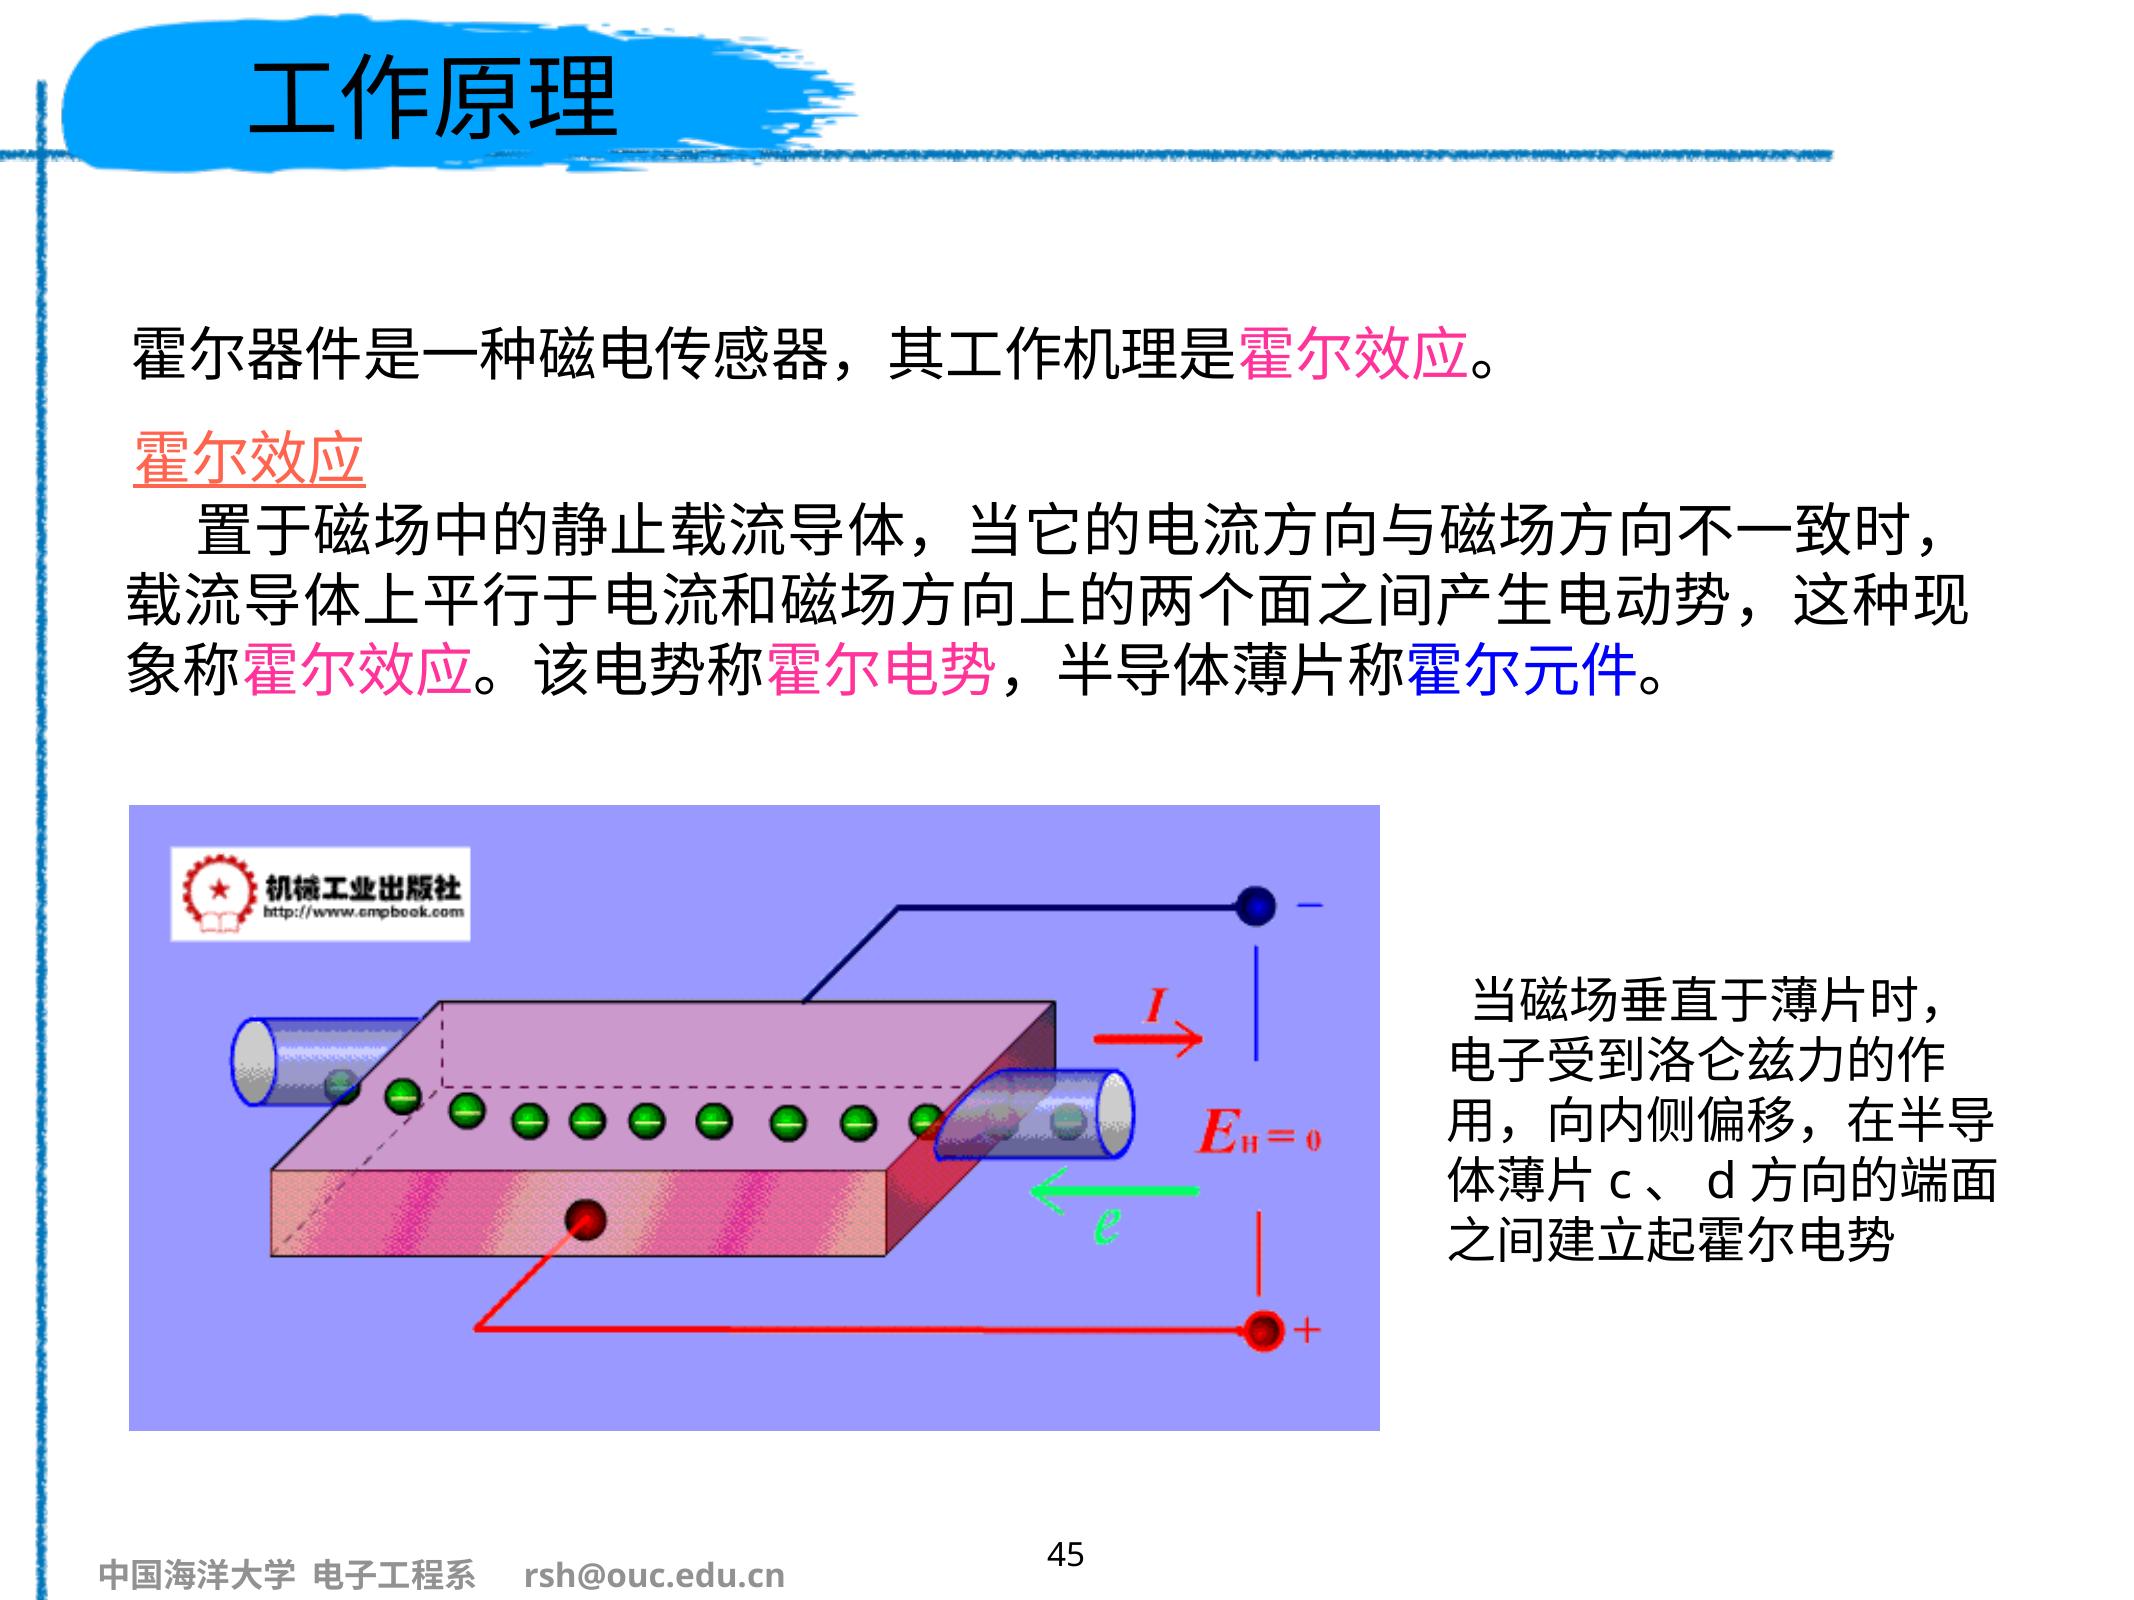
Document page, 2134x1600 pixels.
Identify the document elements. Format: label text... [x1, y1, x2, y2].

text_box 霍尔器件是一种磁电传感器，其工作机理是霍尔效应。 [122, 309, 1839, 395]
text_box 霍尔效应 [125, 412, 375, 500]
title 工作原理 [66, 0, 799, 188]
picture [128, 805, 1380, 1432]
slide_number 45 [1037, 1524, 1095, 1579]
picture [0, 10, 67, 1600]
text_box 置于磁场中的静止载流导体，当它的电流方向与磁场方向不一致时，载流导体上平行于电流和磁场方向上的两个面之间产生电动势，这种现象称霍尔效应。该电势称霍尔电势，半导体薄片称霍尔元件。 [116, 416, 1979, 711]
picture [798, 10, 1841, 178]
text_box 当磁场垂直于薄片时，电子受到洛仑兹力的作用，向内侧偏移，在半导体薄片c、d方向的端面之间建立起霍尔电势 [1438, 960, 2018, 1277]
